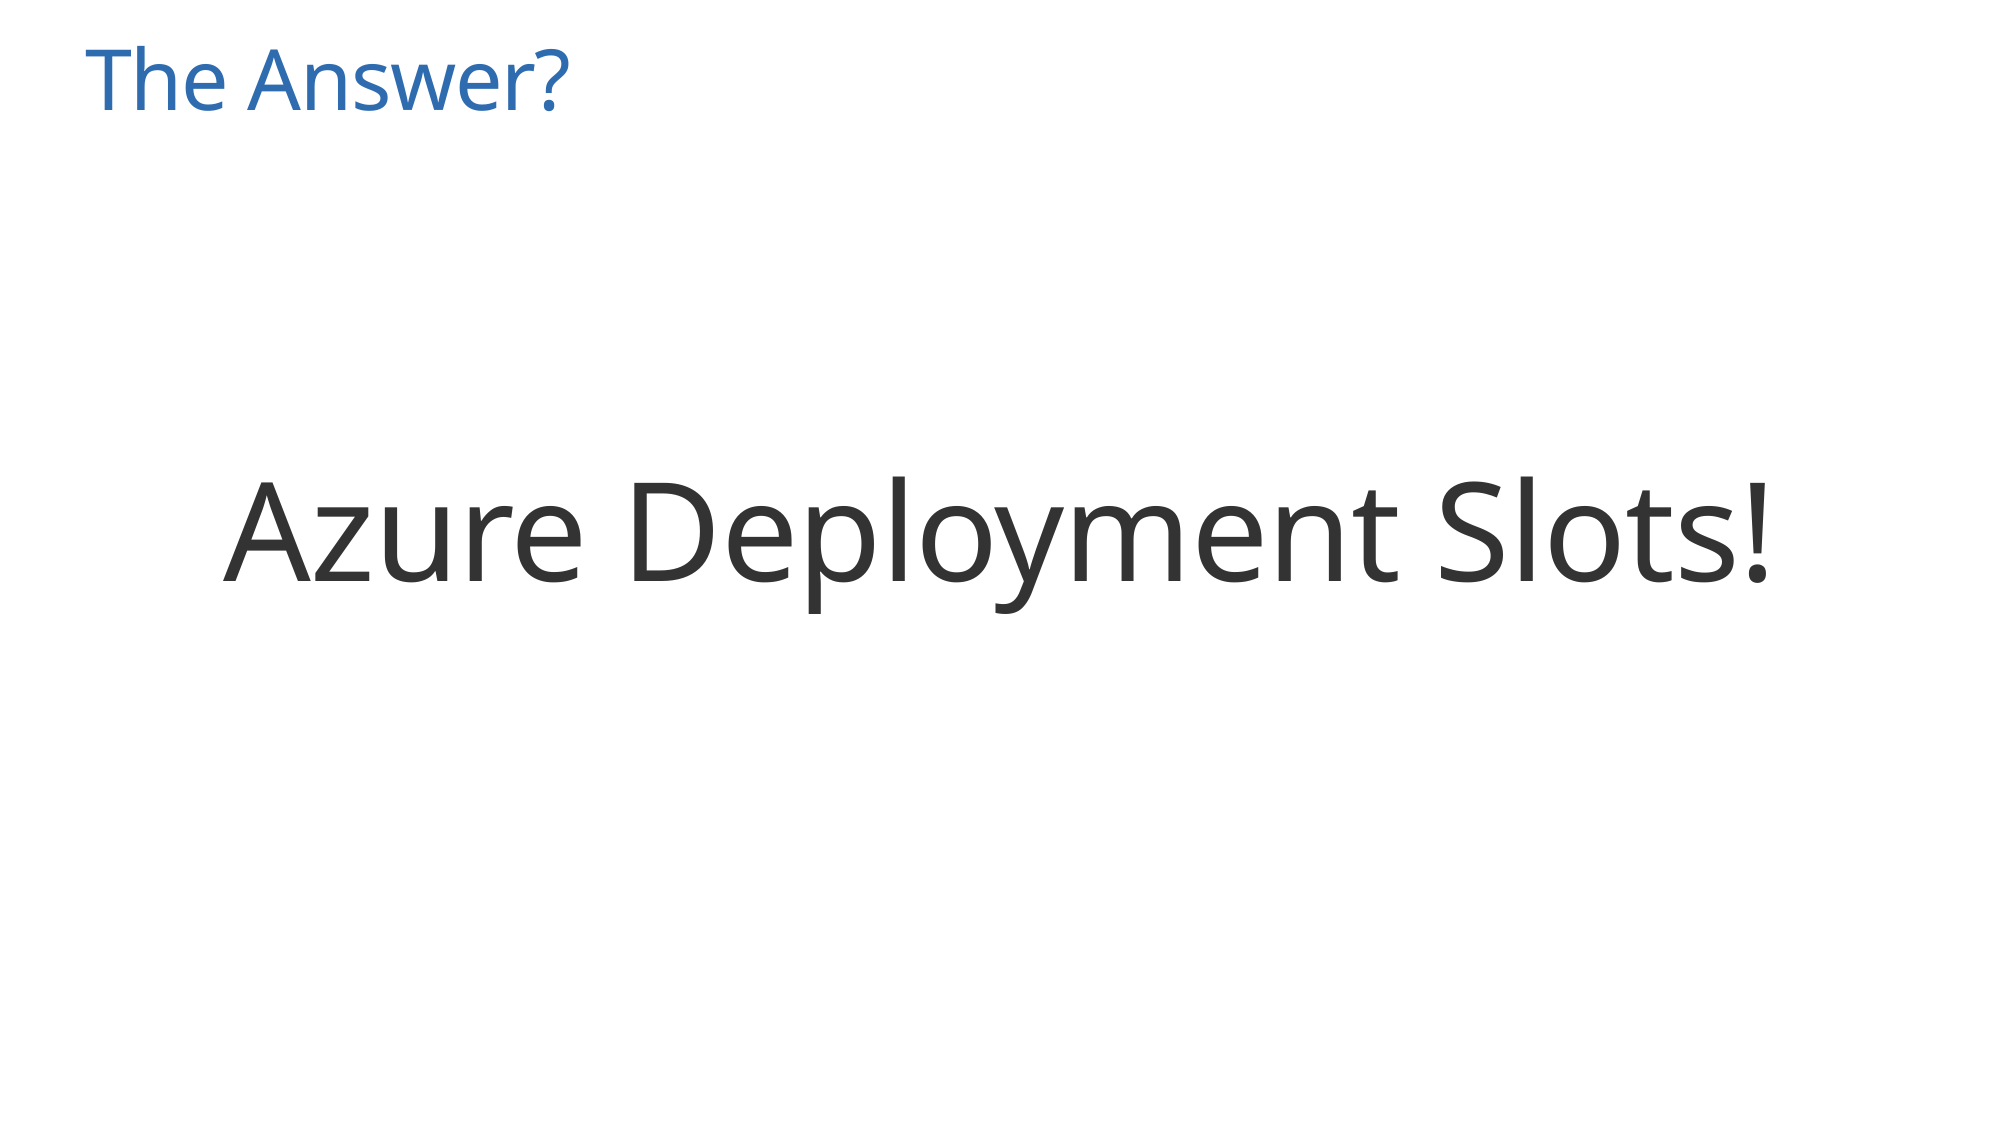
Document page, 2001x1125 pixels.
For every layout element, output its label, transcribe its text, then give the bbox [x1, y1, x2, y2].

text_box Azure Deployment Slots! [118, 454, 1882, 605]
title The Answer? [85, 37, 1915, 161]
